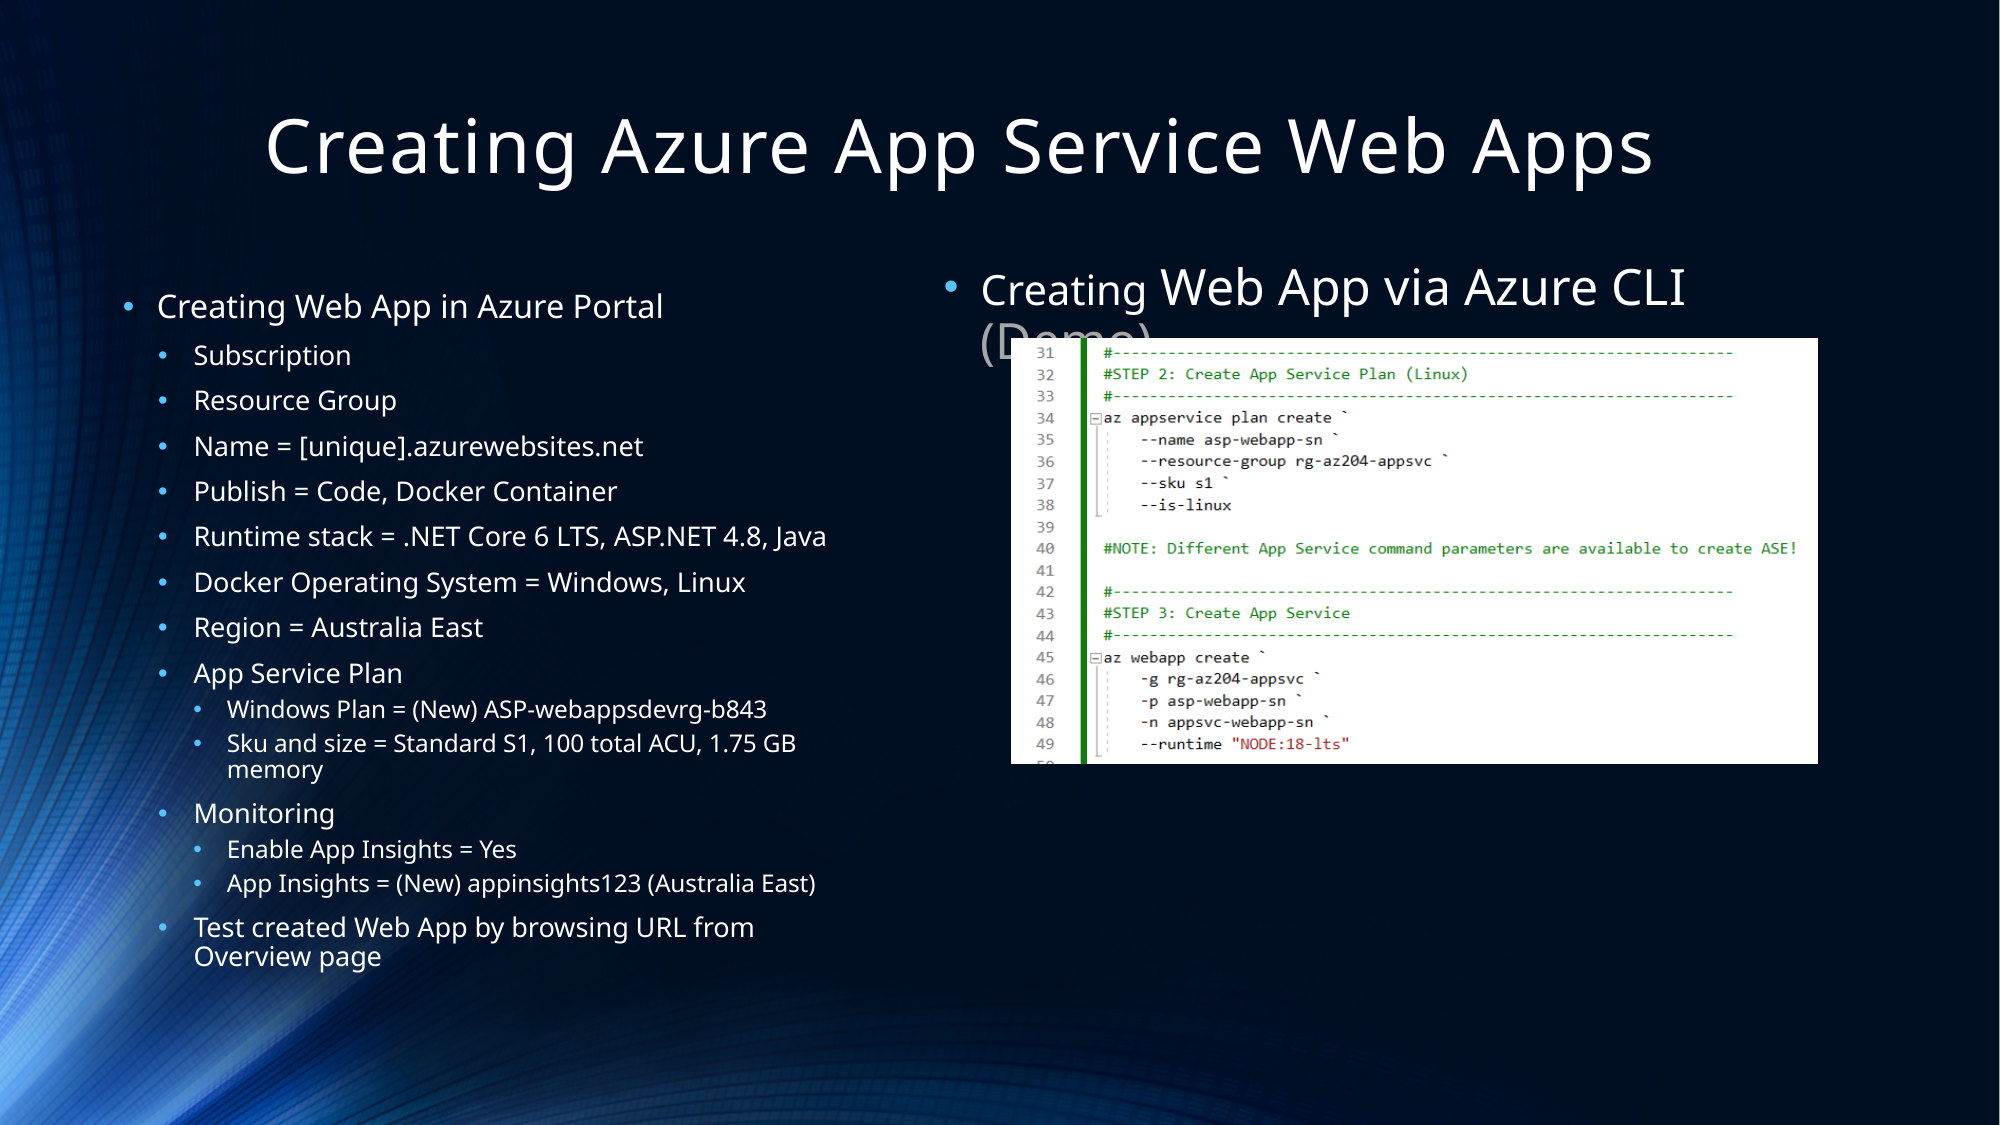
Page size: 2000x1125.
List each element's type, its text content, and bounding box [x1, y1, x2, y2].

text_box Creating Web App in Azure Portal Subscription Resource Group Name = [unique].azurewebsites.net Publish = Code, Docker Container Runtime stack = .NET Core 6 LTS, ASP.NET 4.8, Java Docker Operating System = Windows, Linux Region = Australia East App Service Plan Windows Plan = (New) ASP-webappsdevrg-b843 Sku and size = Standard S1, 100 total ACU, 1.75 GB memory Monitoring Enable App Insights = Yes App Insights = (New) appinsights123 (Australia East) Test created Web App by browsing URL from Overview page [107, 283, 852, 1012]
text_box [1330, 267, 1922, 874]
picture [0, 0, 2000, 1125]
text_box Creating Web App via Azure CLI (Demo) [928, 254, 1827, 409]
title Creating Azure App Service Web Apps [249, 62, 1750, 288]
